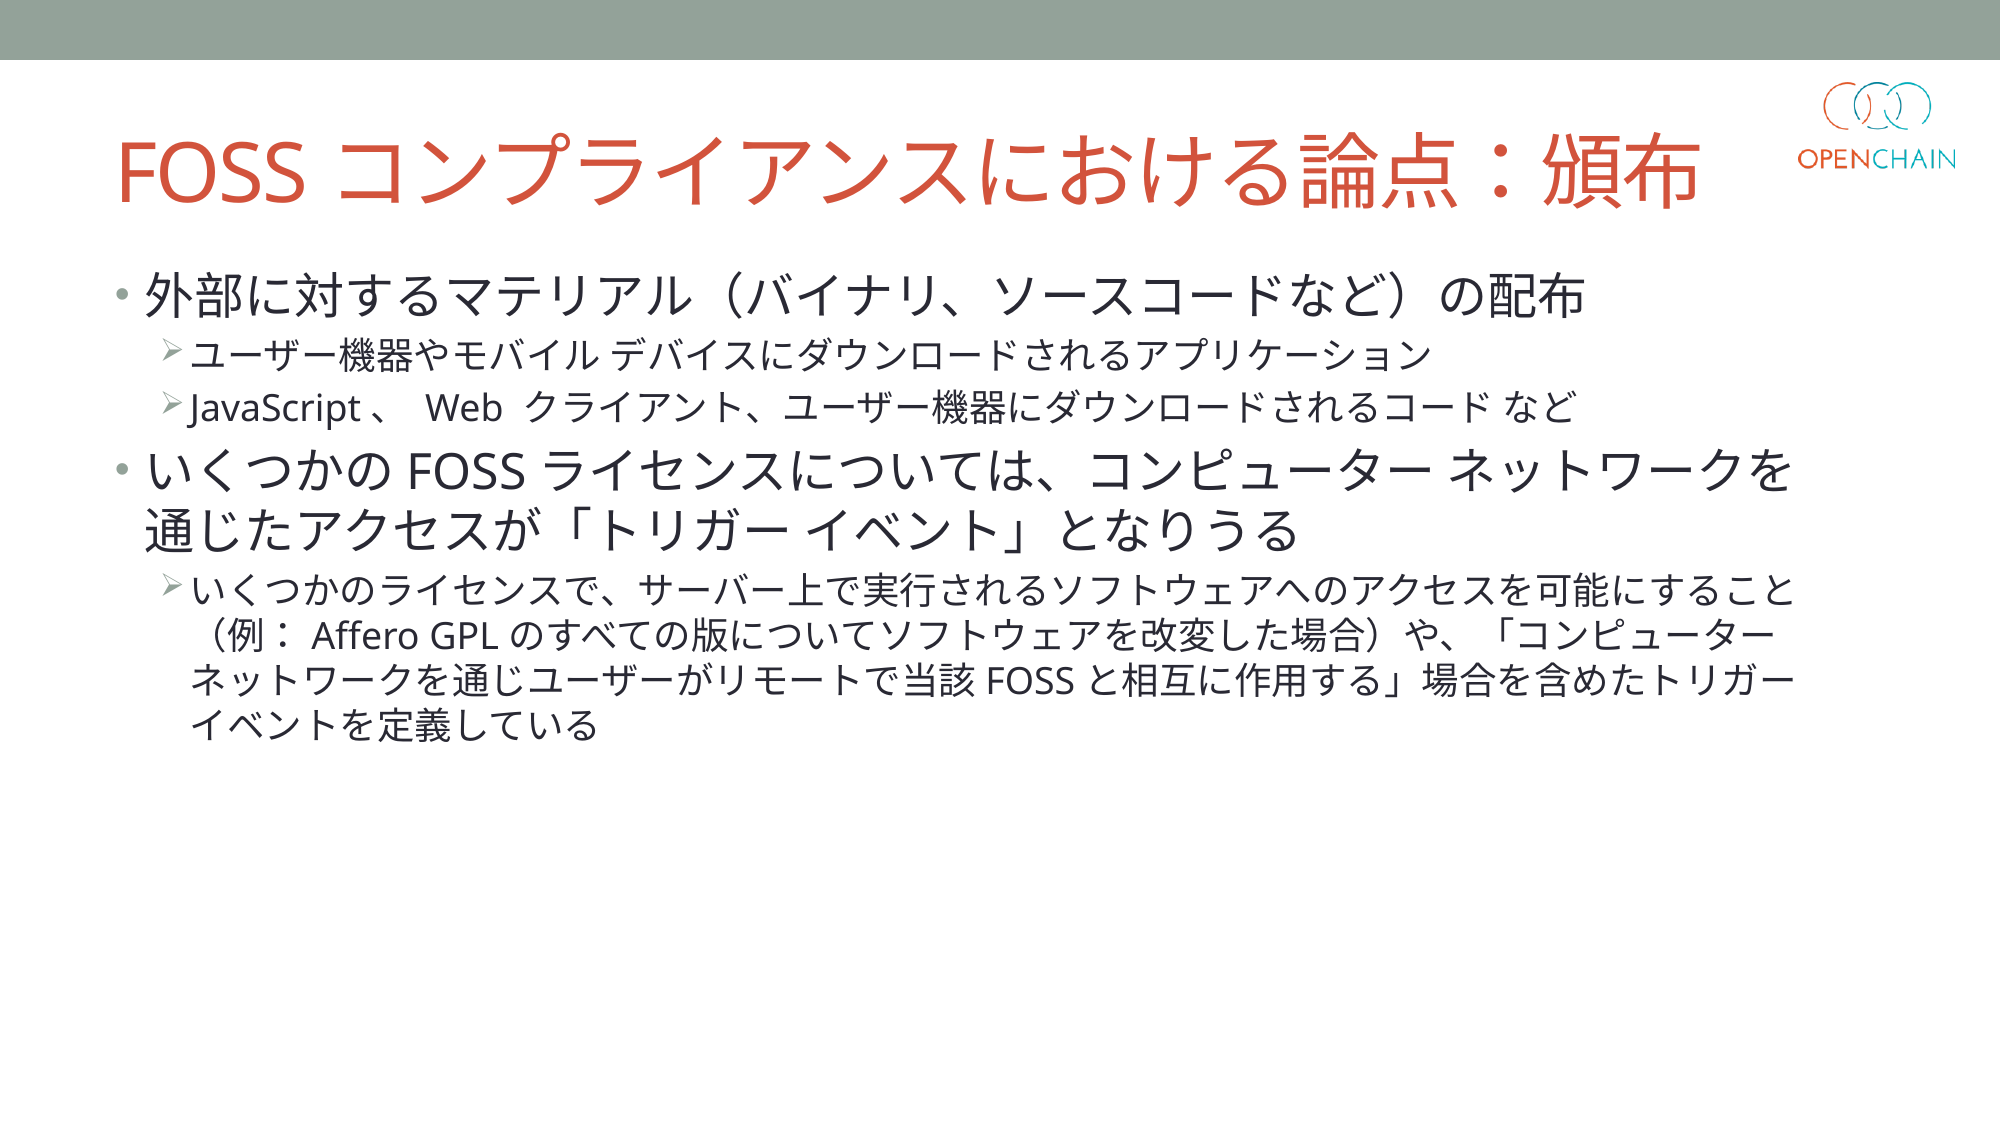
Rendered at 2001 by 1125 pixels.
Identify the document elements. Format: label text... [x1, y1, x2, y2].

picture [1798, 82, 1955, 169]
title FOSSコンプライアンスにおける論点：頒布 [99, 87, 1900, 250]
list 外部に対するマテリアル（バイナリ、ソースコードなど）の配布 ユーザー機器やモバイル デバイスにダウンロードされるアプリケーション JavaScript、 Web クライアント、ユーザー機器にダウンロードされるコード など いくつかのFOSSライセンスについては、コンピューター ネットワークを通じたアクセスが「トリガー イベント」となりうる いくつかのライセンスで、サーバー上で実行されるソフトウェアへのアクセスを可能にすること（例：Affero GPLのすべての版についてソフトウェアを改変した場合）や、「コンピューター ネットワークを通じユーザーがリモートで当該FOSSと相互に作用する」場合を含めたトリガー イベントを定義している [99, 256, 1825, 1059]
